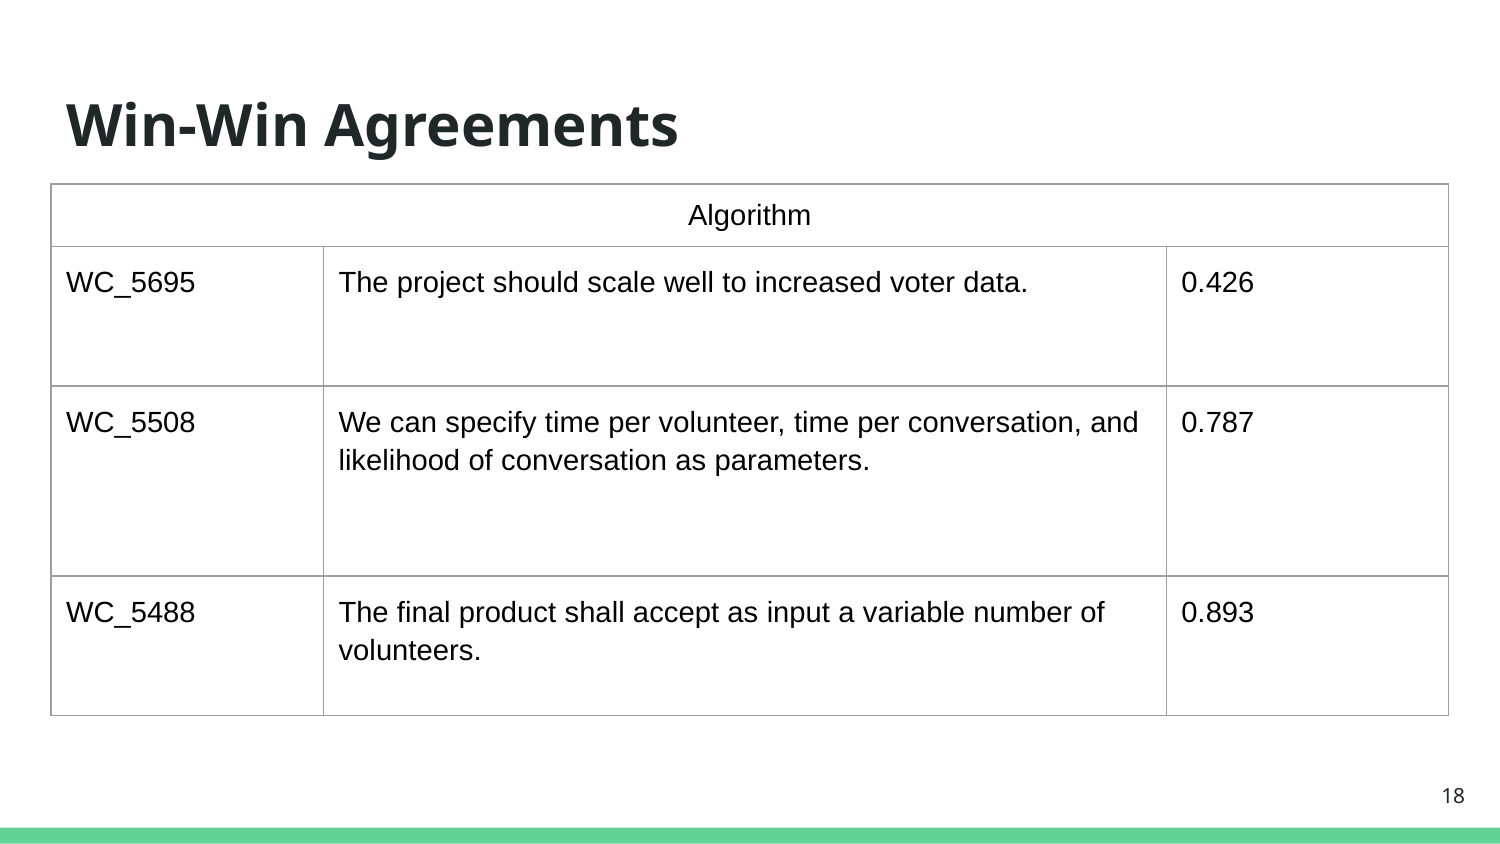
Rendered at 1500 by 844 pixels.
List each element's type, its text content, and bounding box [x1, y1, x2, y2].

table_cell 0.893 [1167, 577, 1448, 715]
table_cell 0.426 [1167, 247, 1448, 385]
table_header Algorithm [52, 185, 1448, 246]
table_cell We can specify time per volunteer, time per conversation, and likelihood of conversation as parameters. [324, 387, 1166, 575]
table_cell The final product shall accept as input a variable number of volunteers. [324, 577, 1166, 715]
table_cell The project should scale well to increased voter data. [324, 247, 1166, 385]
table_cell 0.787 [1167, 387, 1448, 575]
table_cell WC_5695 [52, 247, 323, 385]
title Win-Win Agreements [51, 72, 1449, 167]
table_cell WC_5488 [52, 577, 323, 715]
table_cell WC_5508 [52, 387, 323, 575]
slide_number ‹#› [1389, 764, 1480, 830]
